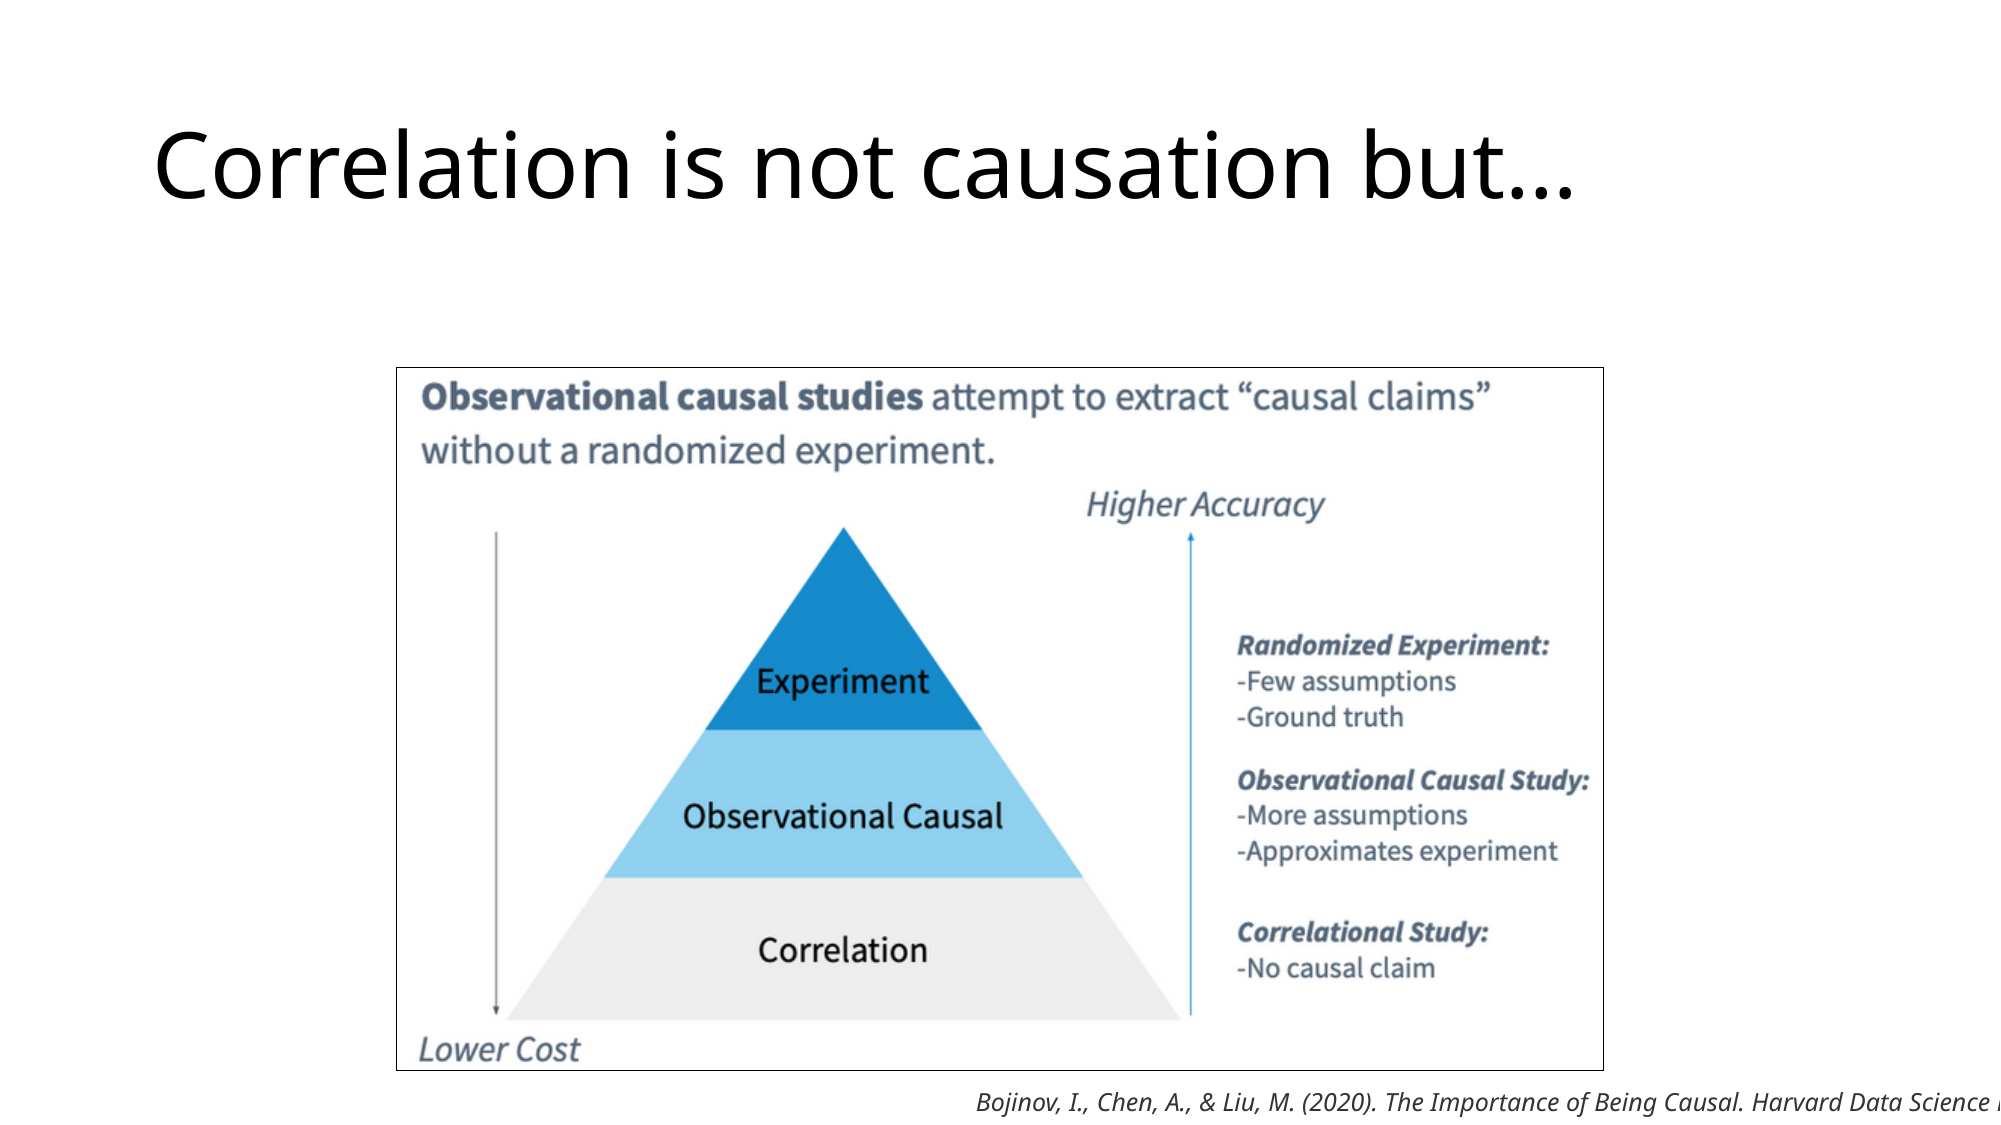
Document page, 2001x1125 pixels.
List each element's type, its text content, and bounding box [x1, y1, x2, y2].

picture [395, 366, 1605, 1072]
text_box Bojinov, I., Chen, A., & Liu, M. (2020). The Importance of Being Causal. Harvard Data Science Review. [961, 1079, 2000, 1125]
title Correlation is not causation but… [137, 59, 1863, 278]
